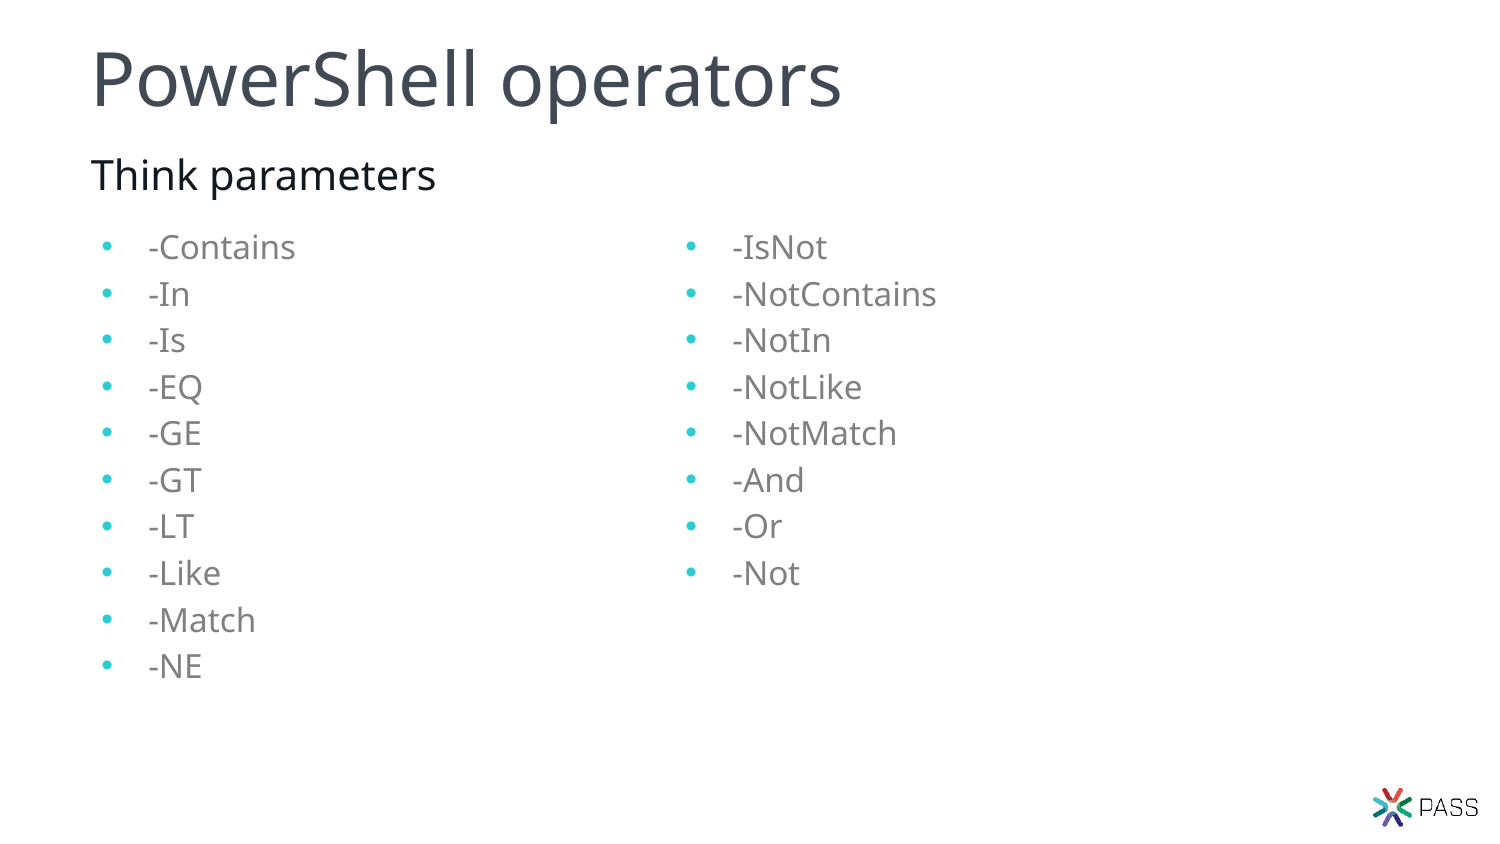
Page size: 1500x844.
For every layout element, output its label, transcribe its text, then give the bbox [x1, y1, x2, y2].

picture [1371, 785, 1479, 829]
list -Contains -In -Is -EQ -GE -GT -LT -Like -Match -NE -IsNot -NotContains -NotIn -NotLike -NotMatch -And -Or -Not [86, 218, 1285, 724]
list Think parameters [75, 133, 1285, 207]
title PowerShell operators [75, 41, 1425, 142]
